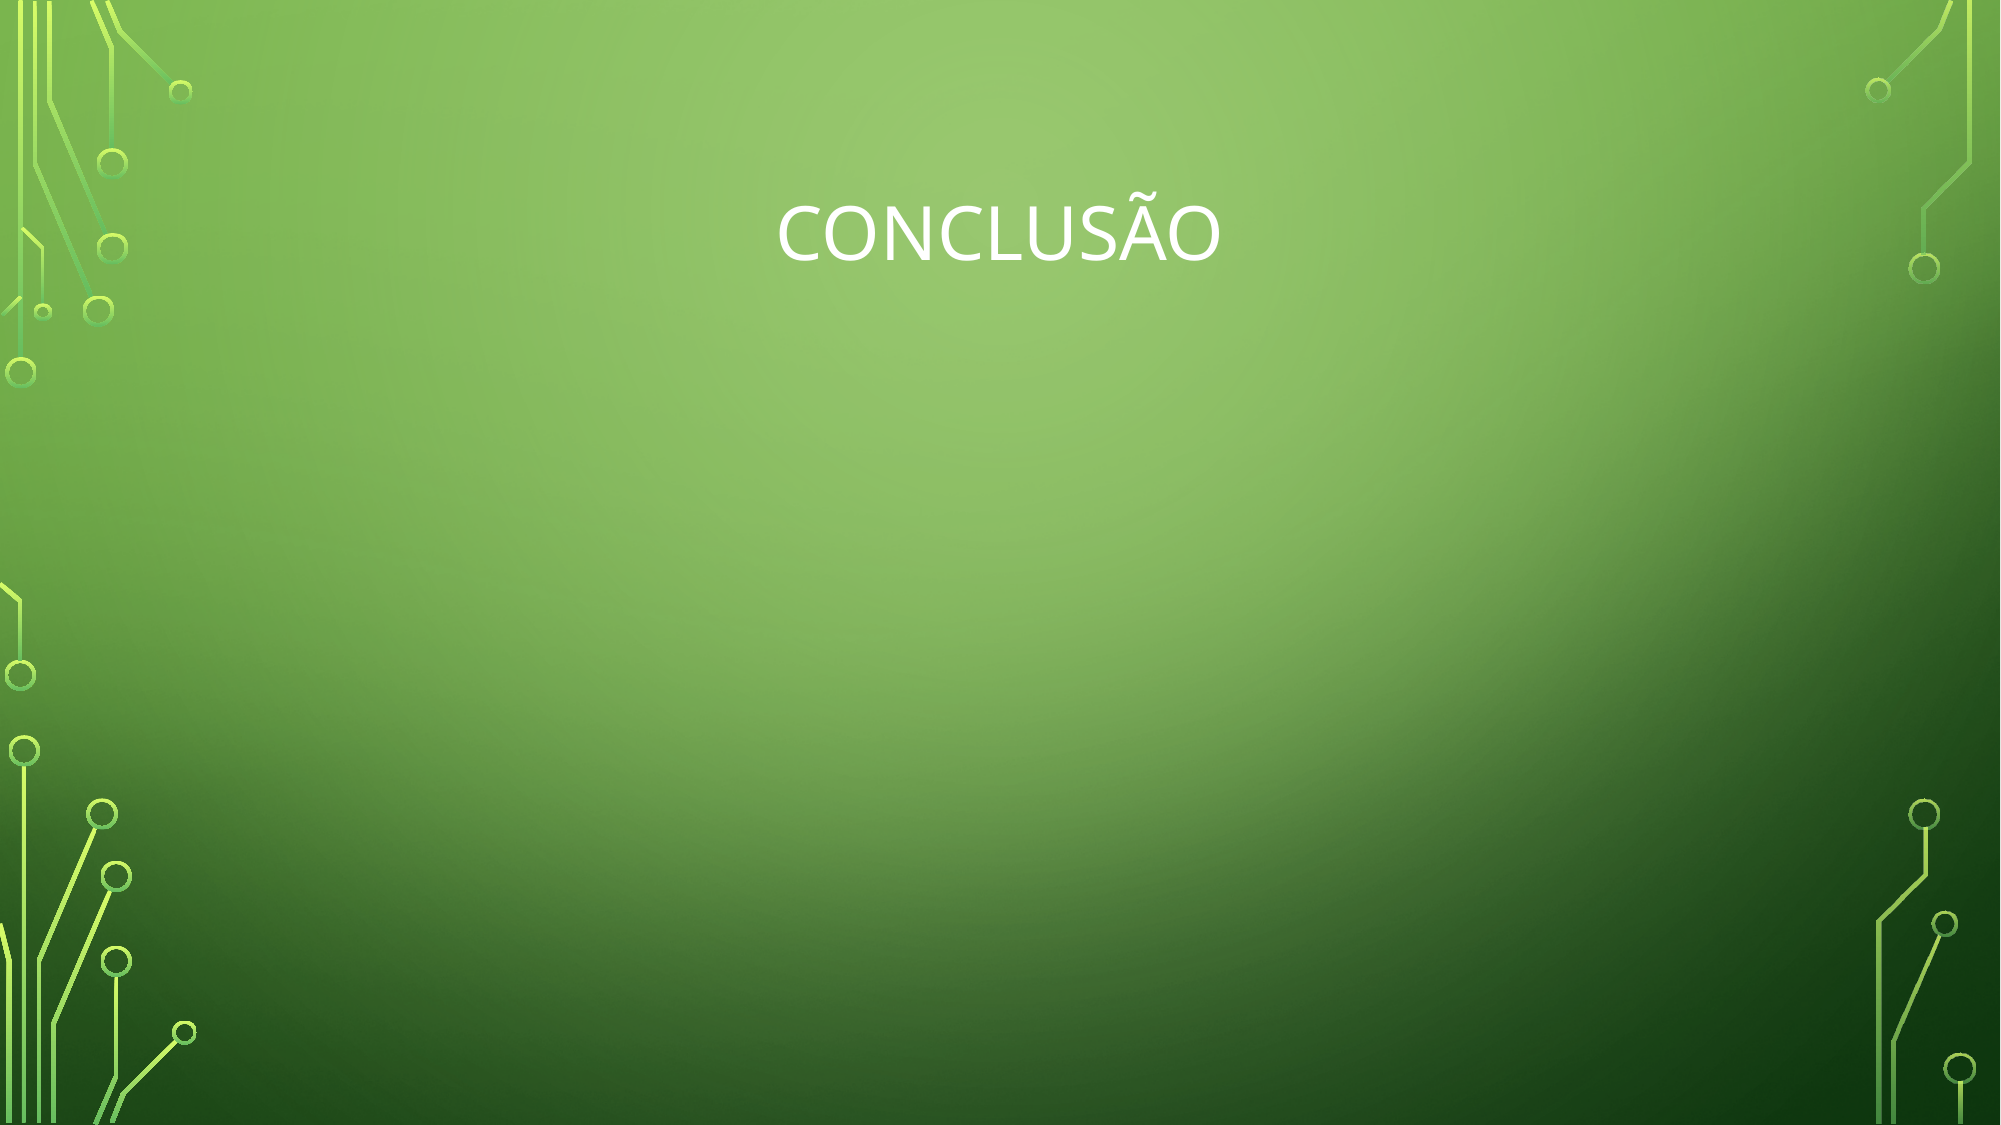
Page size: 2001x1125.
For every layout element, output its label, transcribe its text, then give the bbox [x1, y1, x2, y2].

title CONCLUSÃO [187, 114, 1813, 358]
